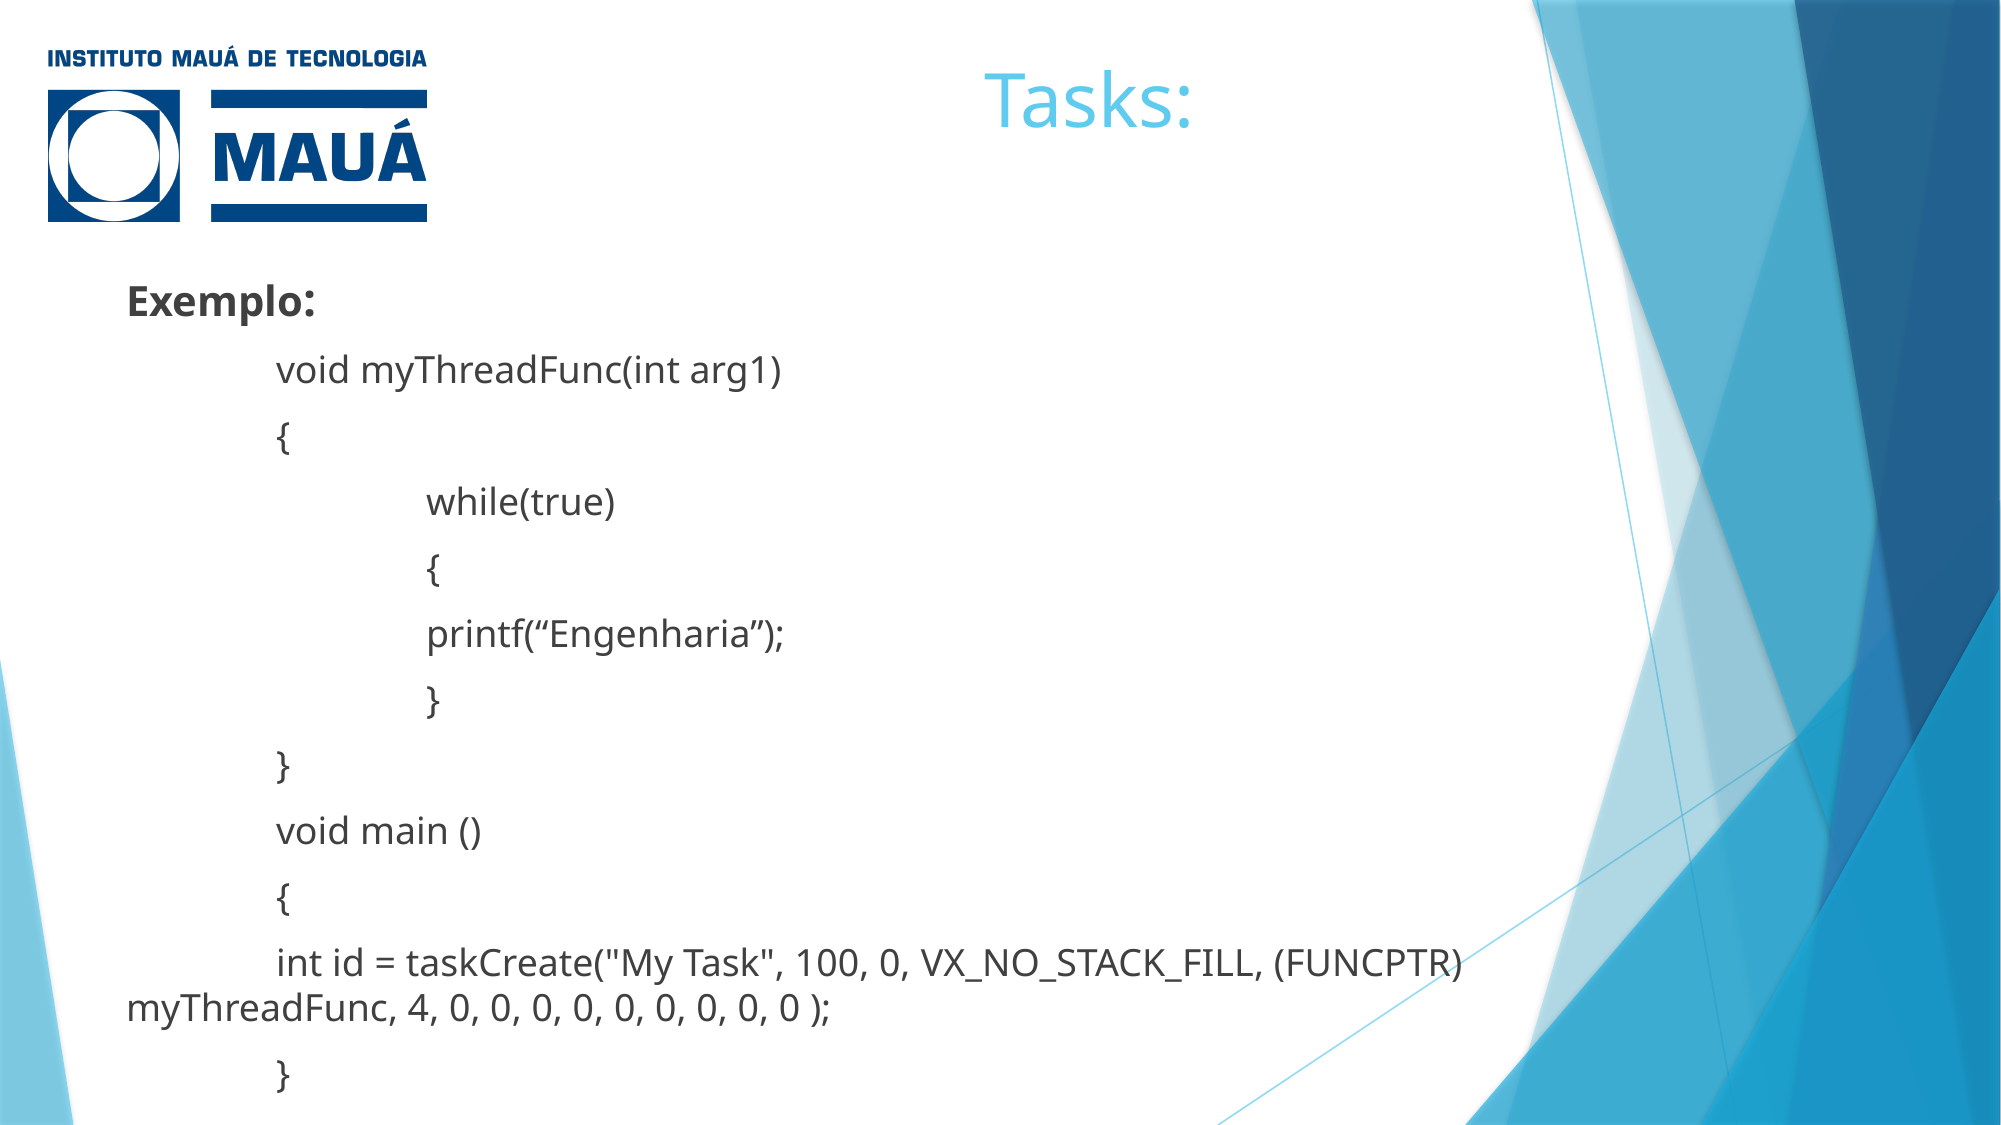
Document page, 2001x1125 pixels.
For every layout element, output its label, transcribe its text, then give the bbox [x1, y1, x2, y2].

list Exemplo: void myThreadFunc(int arg1) { while(true) { printf(“Engenharia”); } } void main () { int id = taskCreate("My Task", 100, 0, VX_NO_STACK_FILL, (FUNCPTR) myThreadFunc, 4, 0, 0, 0, 0, 0, 0, 0, 0, 0 ); } [111, 263, 1522, 1109]
picture [47, 44, 428, 223]
text_box Tasks: [970, 45, 1518, 106]
